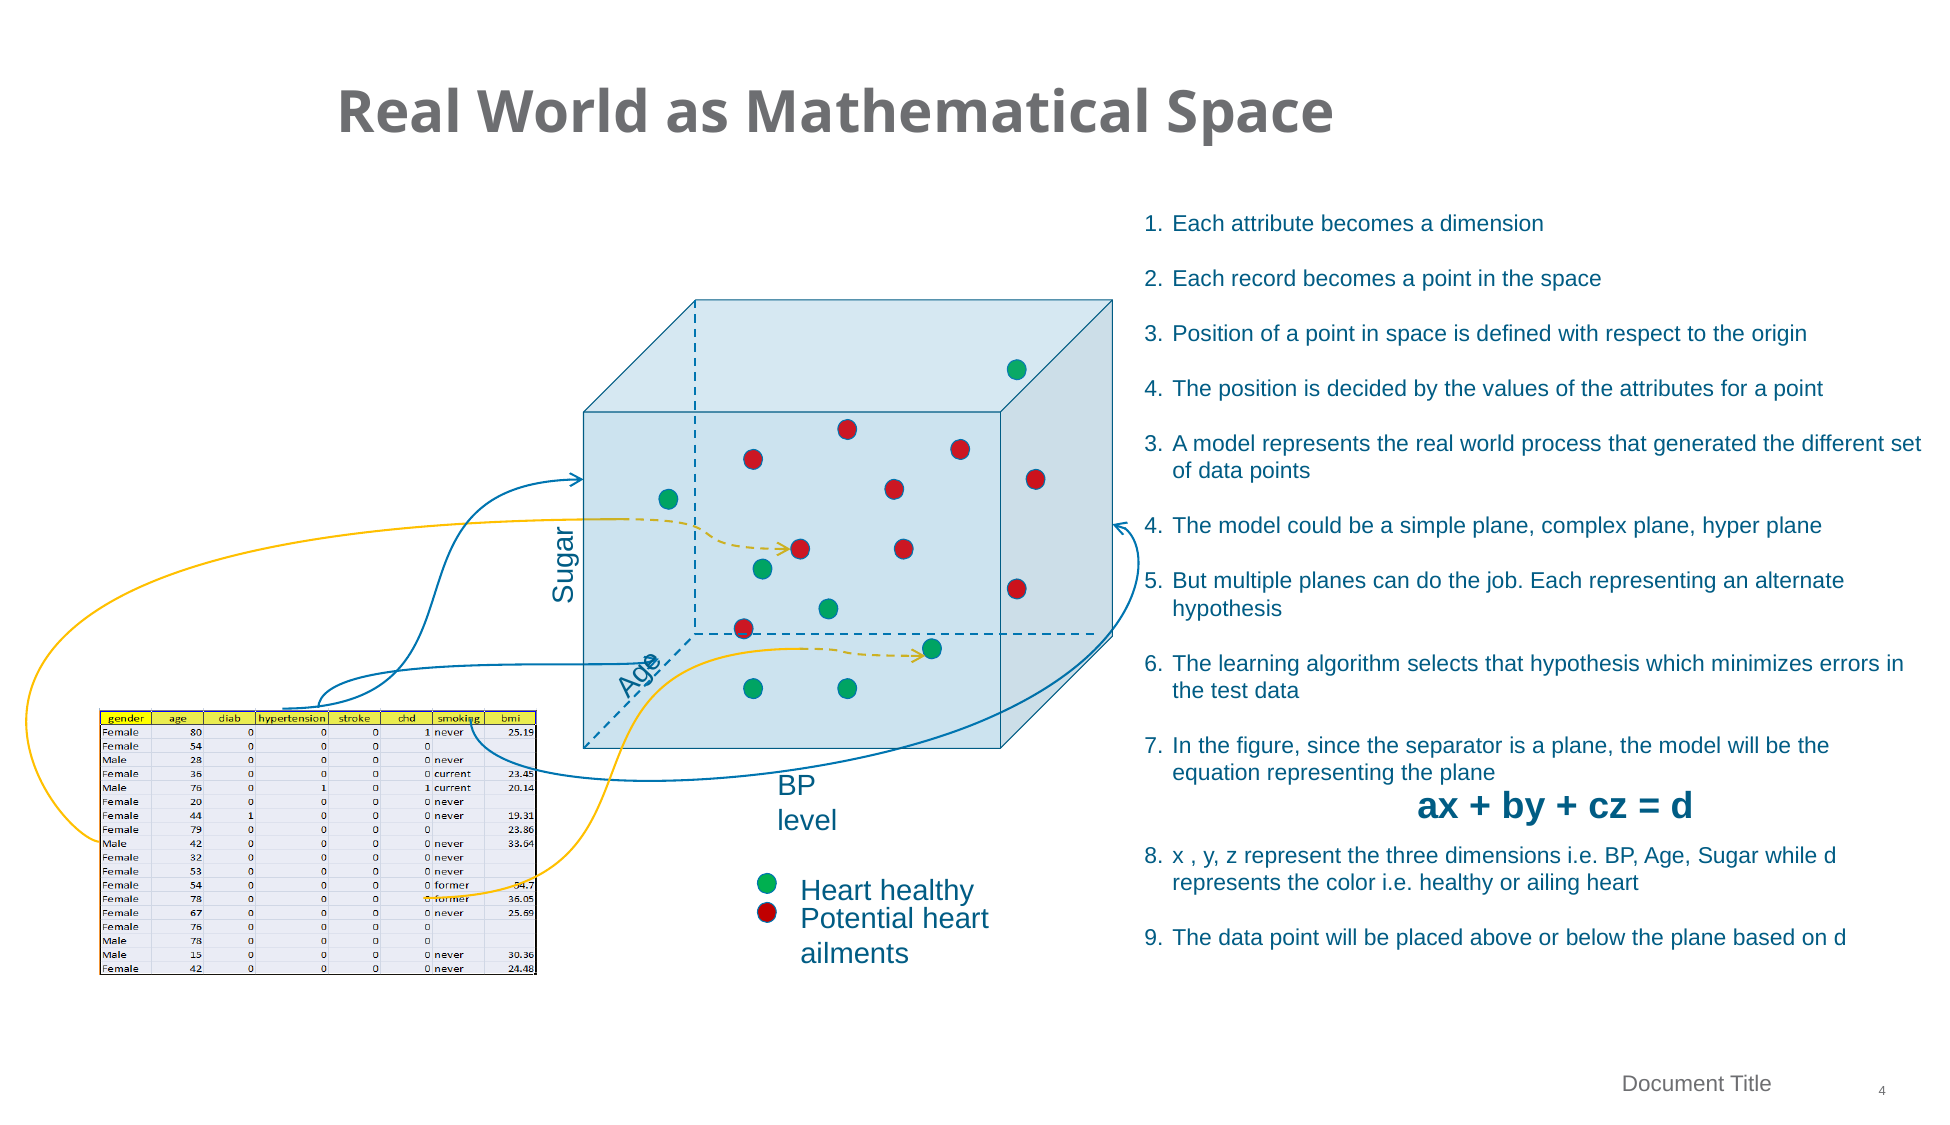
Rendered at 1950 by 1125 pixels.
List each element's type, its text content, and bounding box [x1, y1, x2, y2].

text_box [99, 299, 1113, 975]
text_box ax + by + cz = d [1402, 773, 1709, 834]
title Real World as Mathematical Space [0, 0, 1748, 145]
text_box Each attribute becomes a dimension Each record becomes a point in the space Position of a point in space is defined with respect to the origin The position is decided by the values of the attributes for a point A model represents the real world process that generated the different set of data points The model could be a simple plane, complex plane, hyper plane But multiple planes can do the job. Each representing an alternate hypothesis The learning algorithm selects that hypothesis which minimizes errors in the test data In the figure, since the separator is a plane, the model will be the equation representing the plane x , y, z represent the three dimensions i.e. BP, Age, Sugar while d represents the color i.e. healthy or ailing heart The data point will be placed above or below the plane based on d [1129, 201, 1938, 1095]
